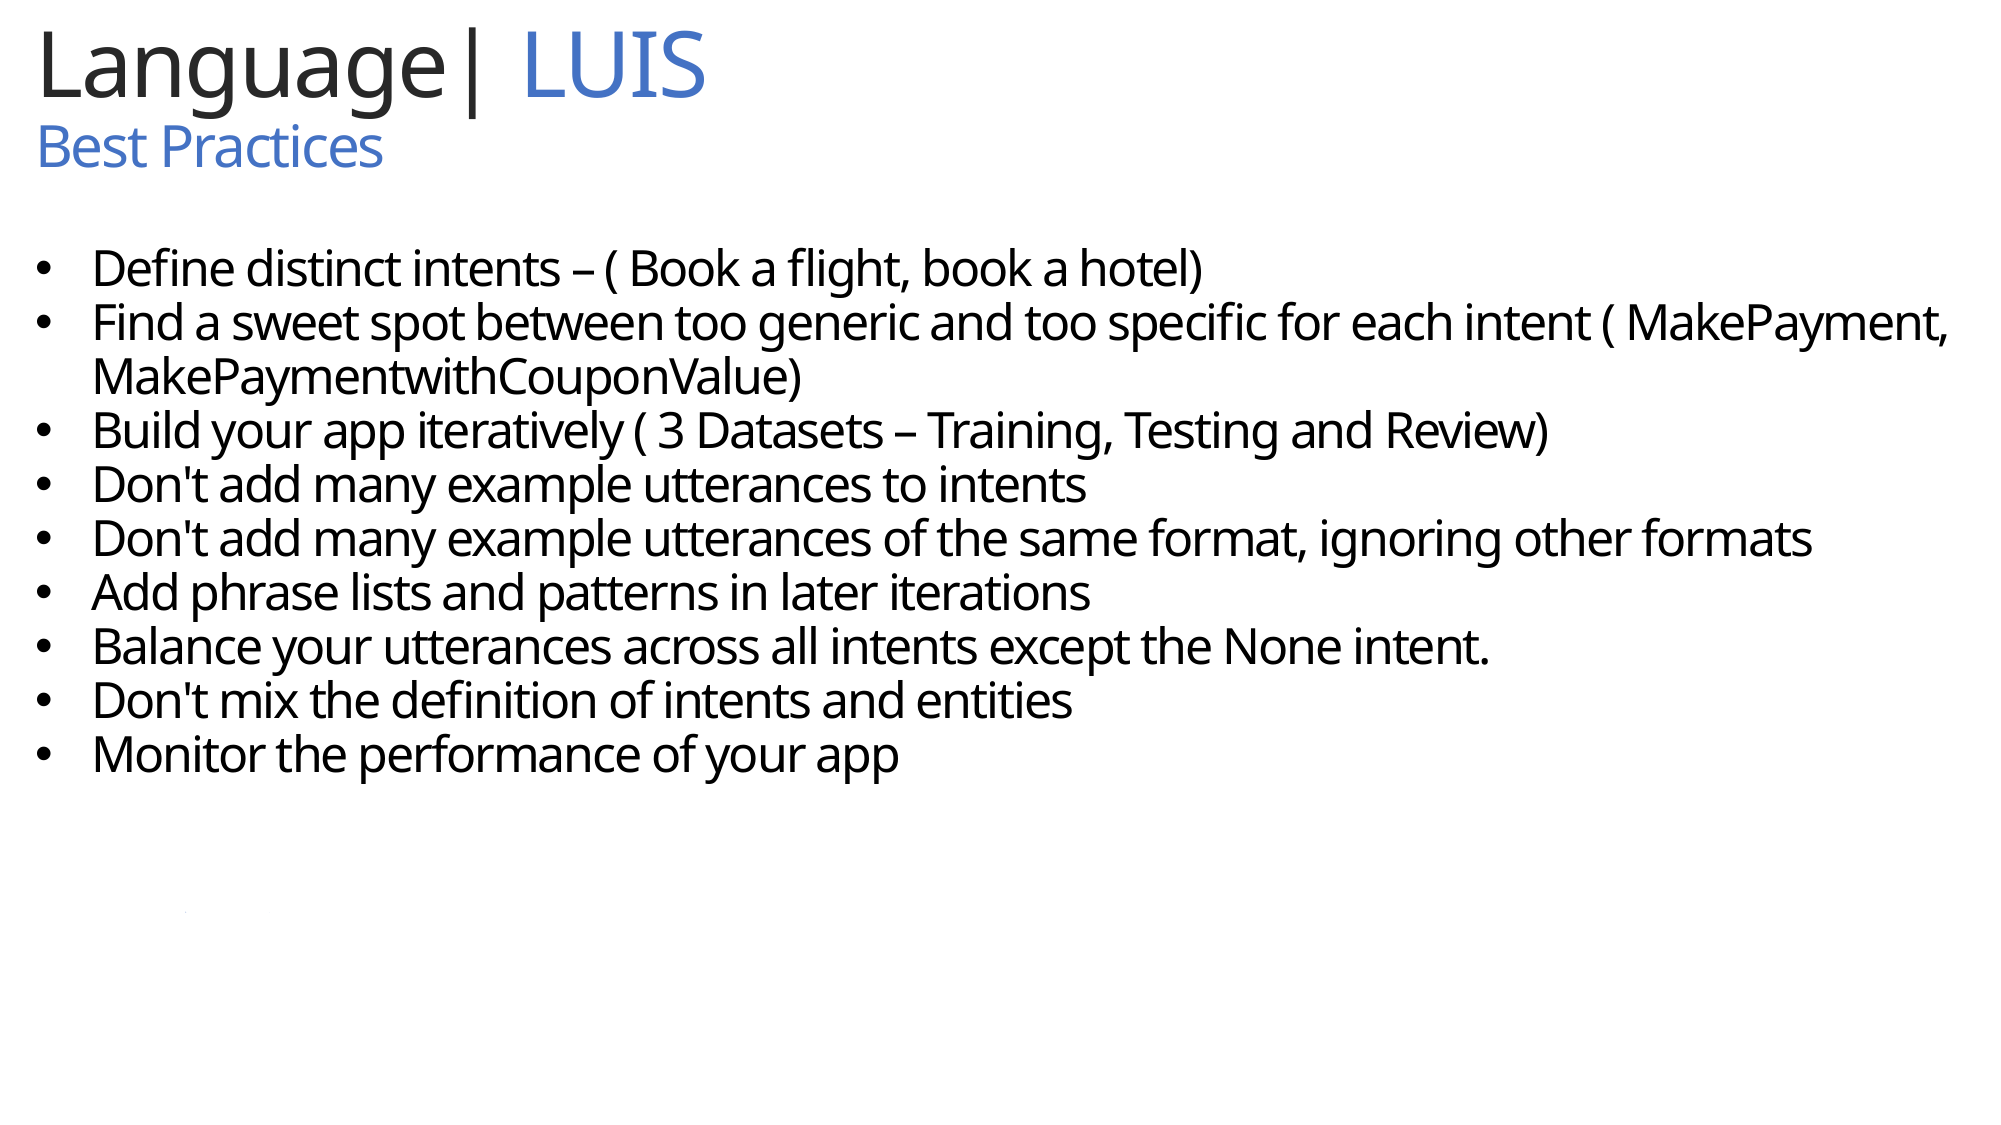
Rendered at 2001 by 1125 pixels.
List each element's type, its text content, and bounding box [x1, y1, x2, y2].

text_box Language| LUIS Best Practices Define distinct intents – ( Book a flight, book a hotel) Find a sweet spot between too generic and too specific for each intent ( MakePayment, MakePaymentwithCouponValue) Build your app iteratively ( 3 Datasets – Training, Testing and Review) Don't add many example utterances to intents Don't add many example utterances of the same format, ignoring other formats Add phrase lists and patterns in later iterations Balance your utterances across all intents except the None intent. Don't mix the definition of intents and entities Monitor the performance of your app . [20, 11, 2000, 653]
